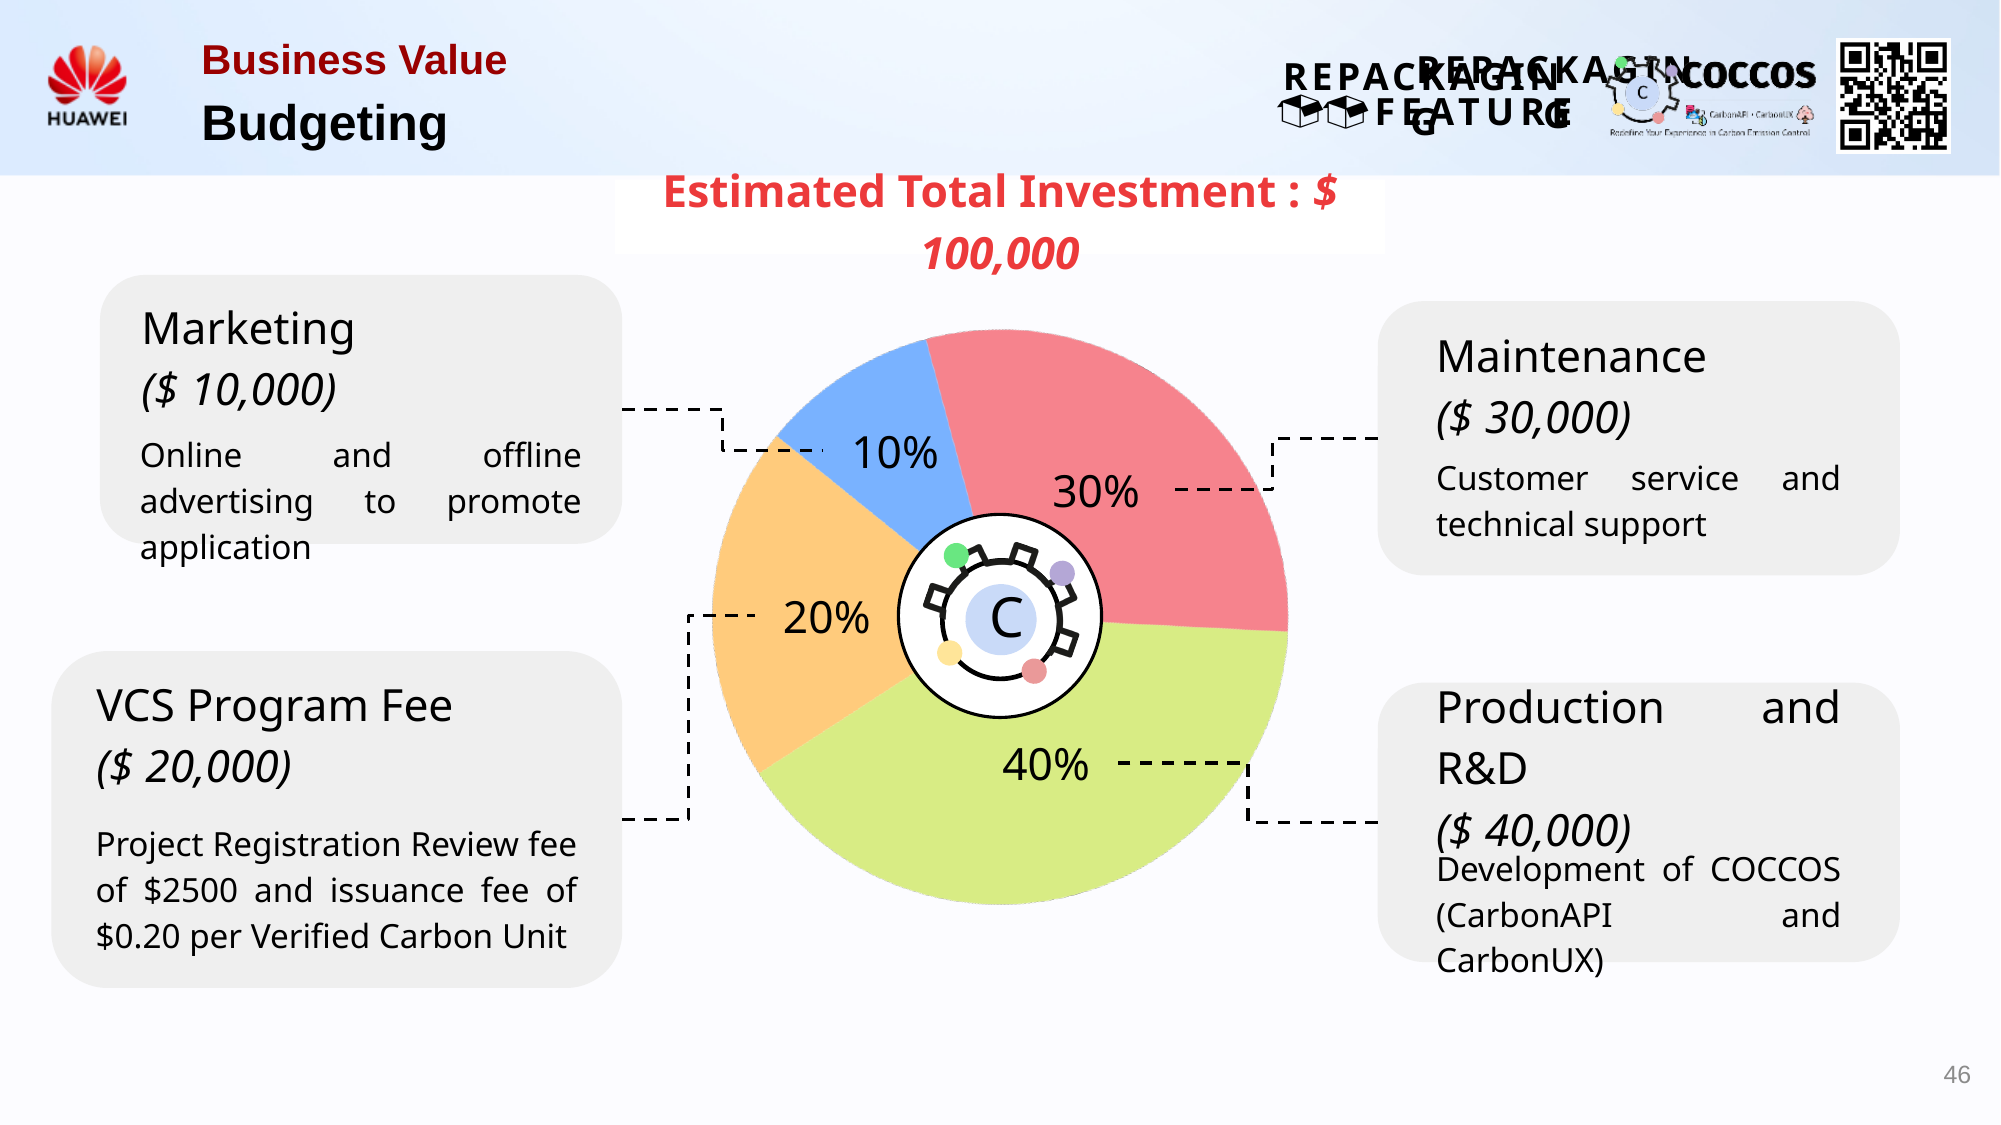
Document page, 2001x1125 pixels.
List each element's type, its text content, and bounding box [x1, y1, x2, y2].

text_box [622, 409, 824, 451]
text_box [1377, 301, 1900, 576]
picture [0, 0, 2001, 1125]
text_box Estimated Total Investment : $ 100,000 [615, 179, 1385, 255]
picture [1262, 88, 1383, 135]
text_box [1168, 438, 1378, 490]
slide_number 46 [1871, 1038, 1992, 1125]
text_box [1377, 682, 1900, 968]
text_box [99, 274, 623, 544]
text_box Business Value Budgeting [181, 0, 1977, 128]
text_box FEATURE [1357, 80, 1426, 140]
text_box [1118, 762, 1378, 823]
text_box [622, 615, 755, 820]
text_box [931, 542, 1091, 684]
text_box REPACKAGING [1390, 38, 1426, 46]
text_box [51, 651, 623, 997]
text_box REPACKAGING [1257, 46, 1426, 151]
